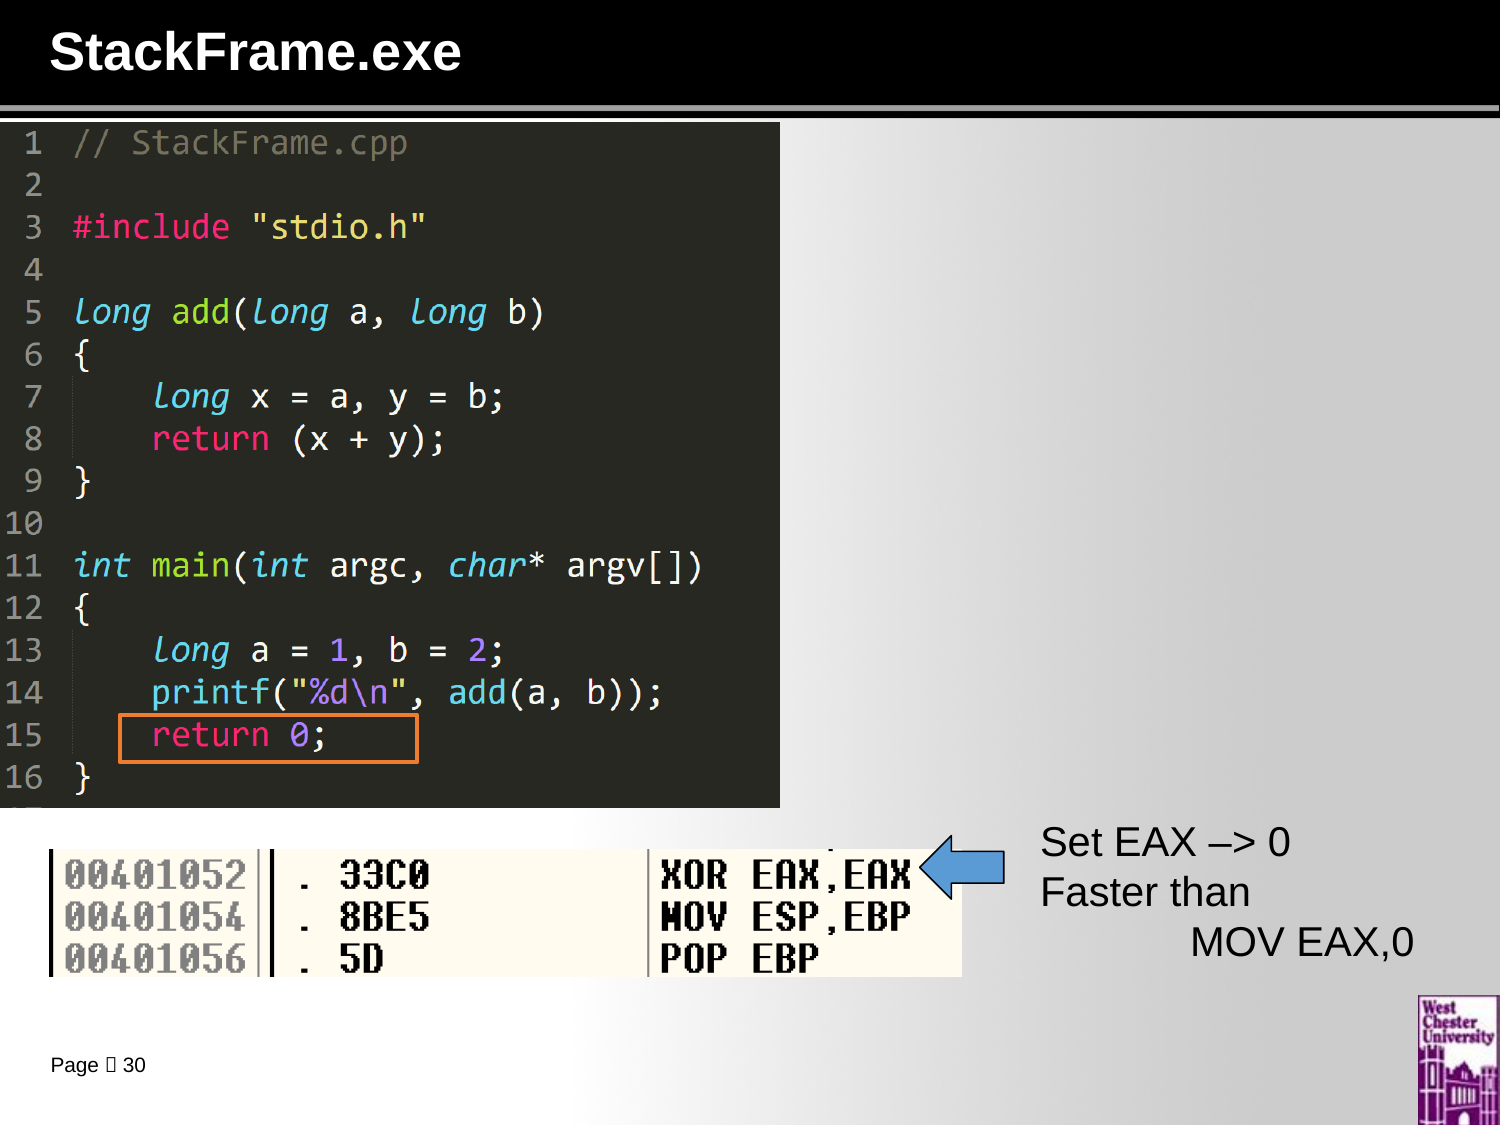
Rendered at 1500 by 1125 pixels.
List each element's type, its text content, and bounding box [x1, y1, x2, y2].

picture [0, 0, 1500, 1125]
text_box [938, 835, 952, 848]
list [48, 849, 962, 978]
title StackFrame.exe [49, 16, 1447, 123]
text_box Set EAX –> 0 Faster than MOV EAX,0 [1025, 807, 1430, 973]
text_box [964, 851, 1004, 884]
